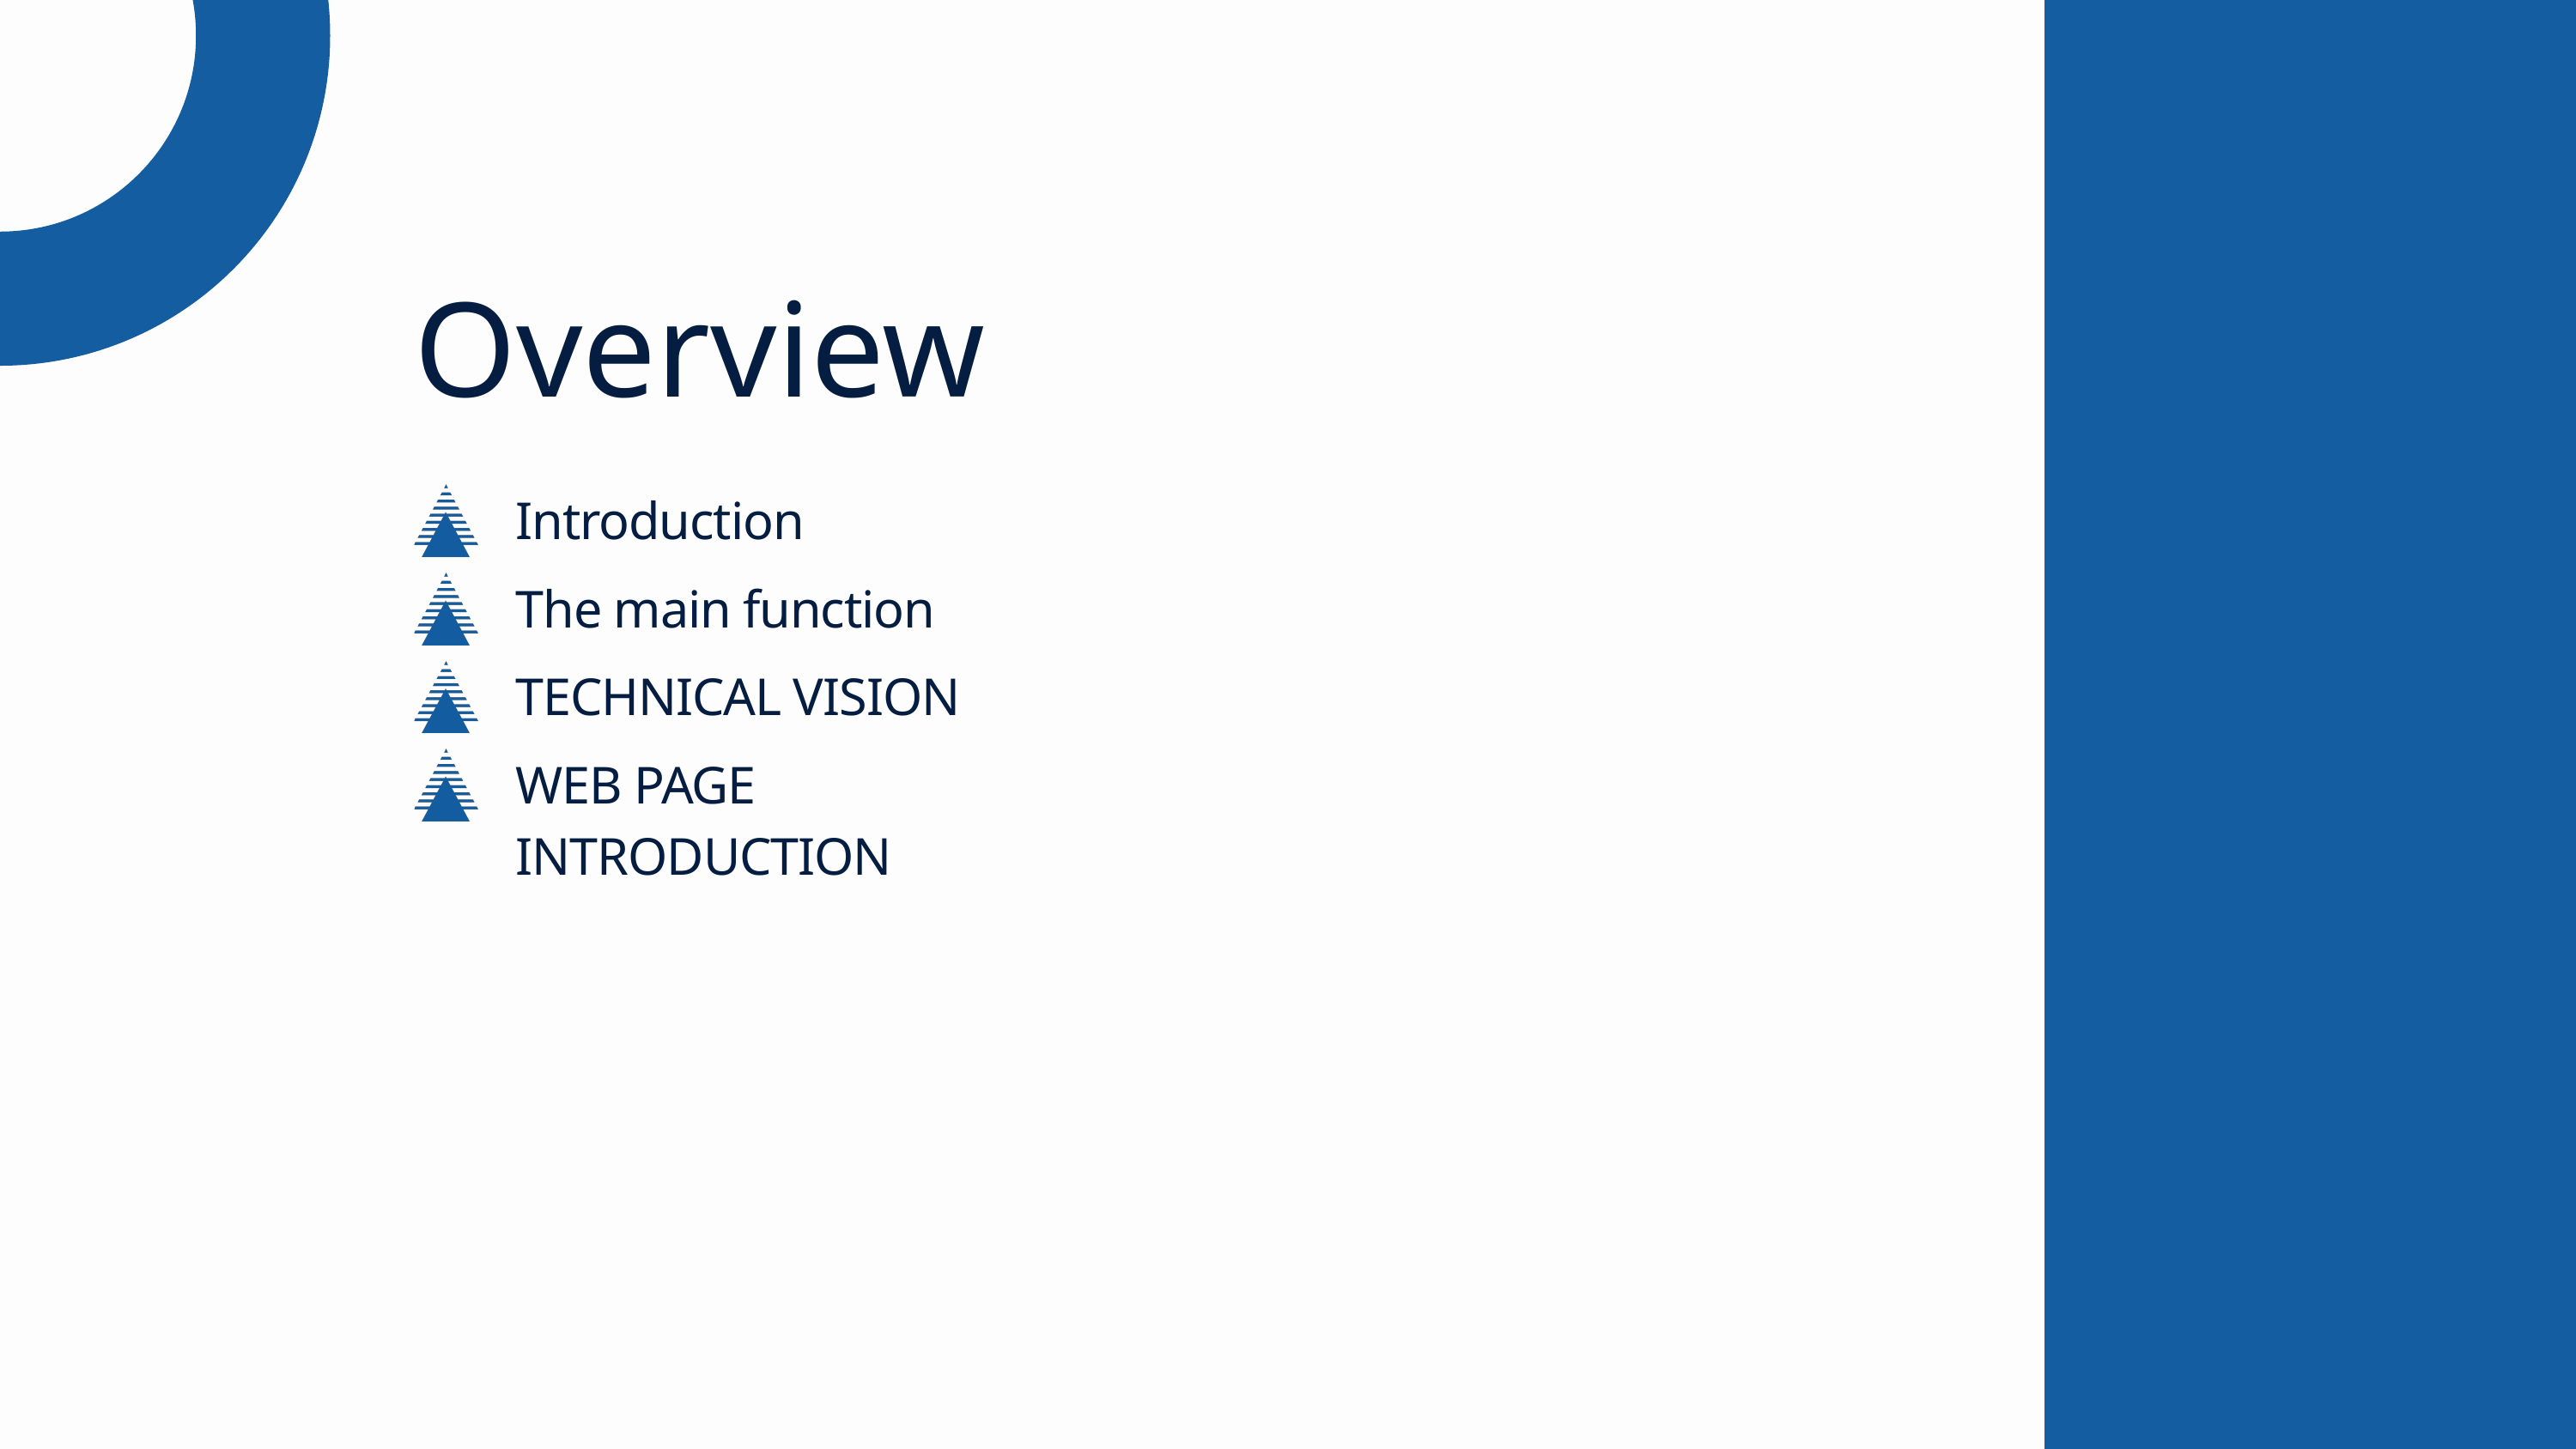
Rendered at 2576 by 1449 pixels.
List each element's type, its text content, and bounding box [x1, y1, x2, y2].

text_box [414, 661, 478, 733]
text_box Introduction [515, 478, 1048, 550]
text_box Overview [414, 239, 1367, 423]
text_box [2044, 0, 2576, 1449]
text_box [414, 573, 478, 646]
text_box [414, 484, 478, 557]
text_box WEB PAGE INTRODUCTION [515, 743, 1136, 886]
text_box TECHNICAL VISION [515, 654, 1171, 726]
text_box [414, 749, 478, 822]
text_box The main function [515, 566, 1100, 639]
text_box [0, 0, 264, 300]
